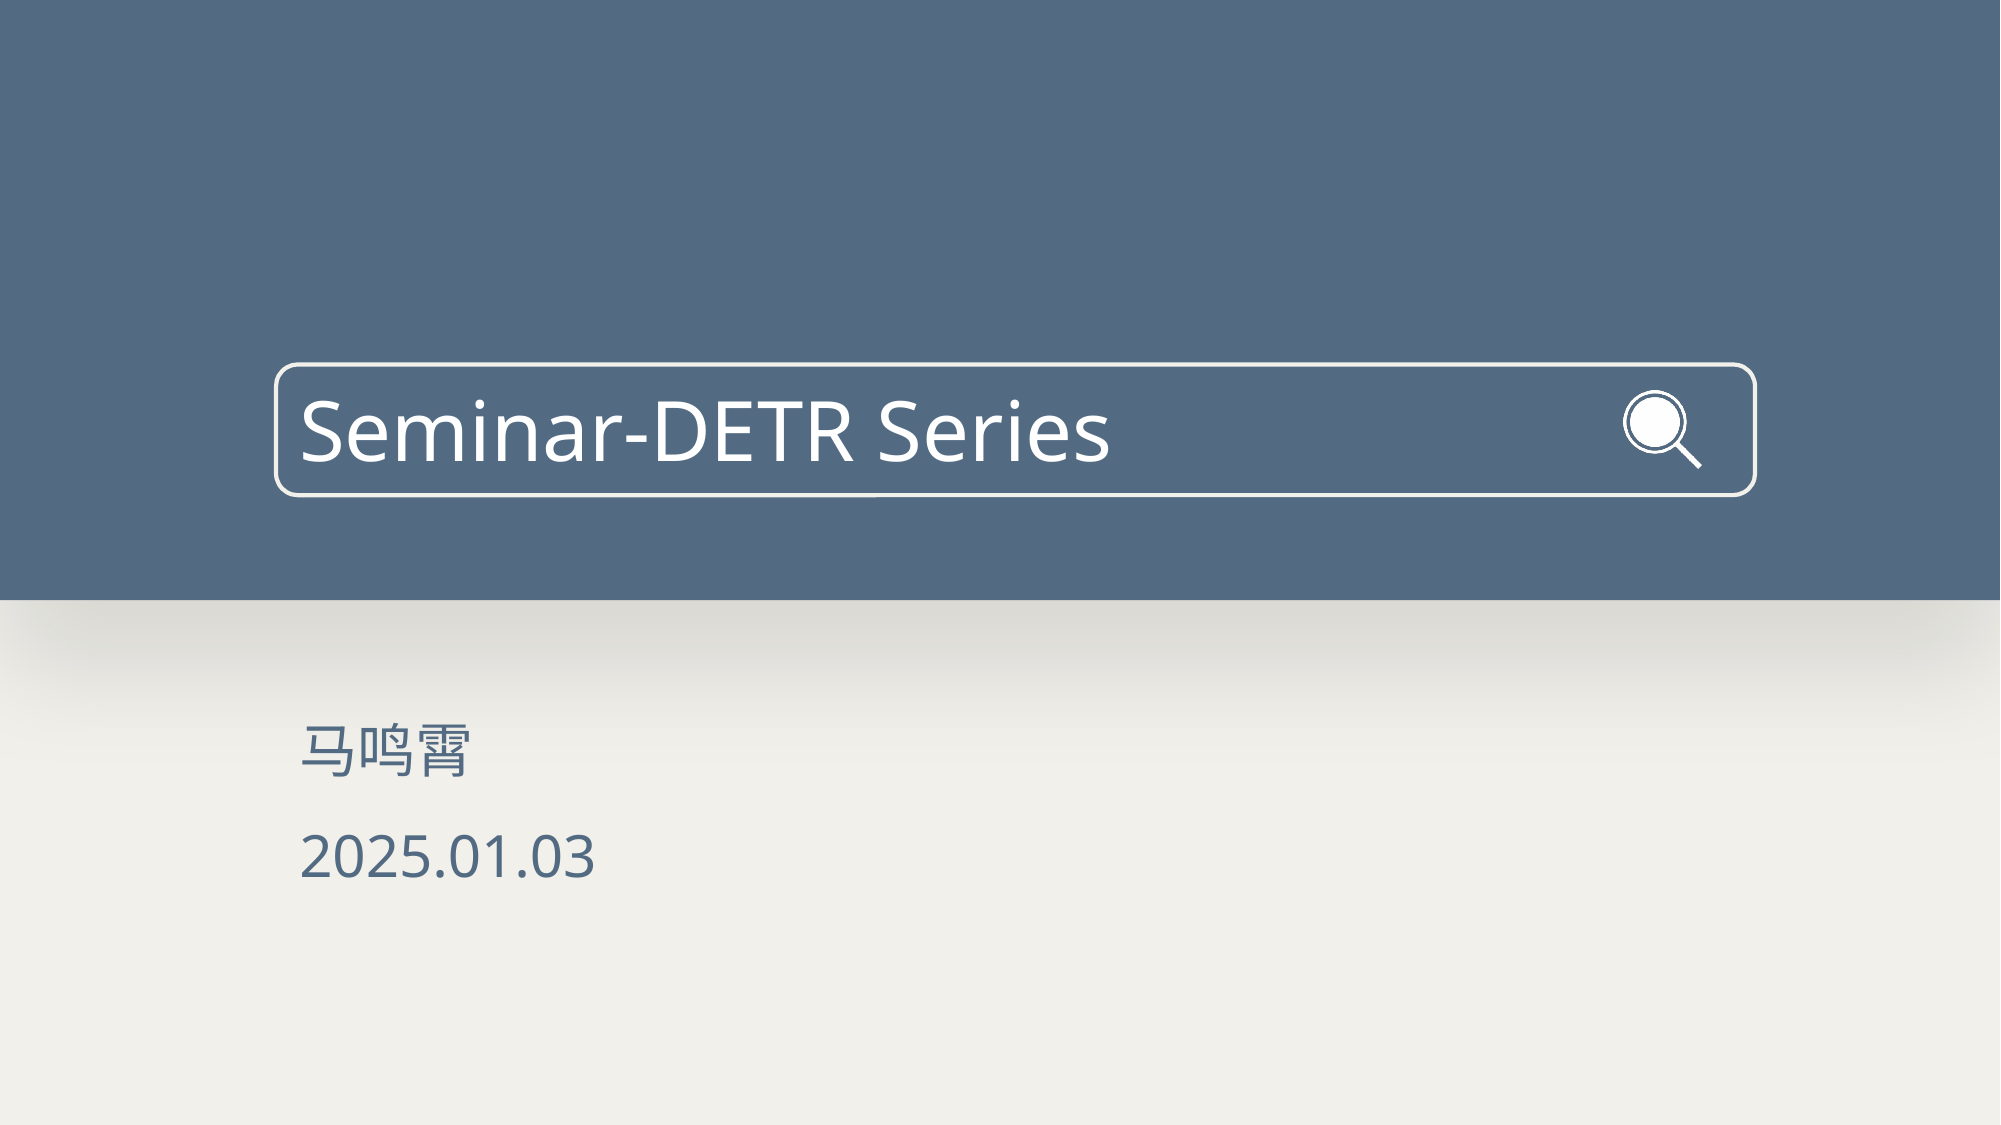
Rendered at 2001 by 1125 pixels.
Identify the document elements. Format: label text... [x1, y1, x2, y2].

picture [1623, 390, 1702, 469]
text_box [0, 0, 2000, 601]
text_box [274, 363, 1757, 497]
text_box 马鸣霄 2025.01.03 [284, 671, 1053, 897]
text_box Seminar-DETR Series [284, 371, 1605, 486]
